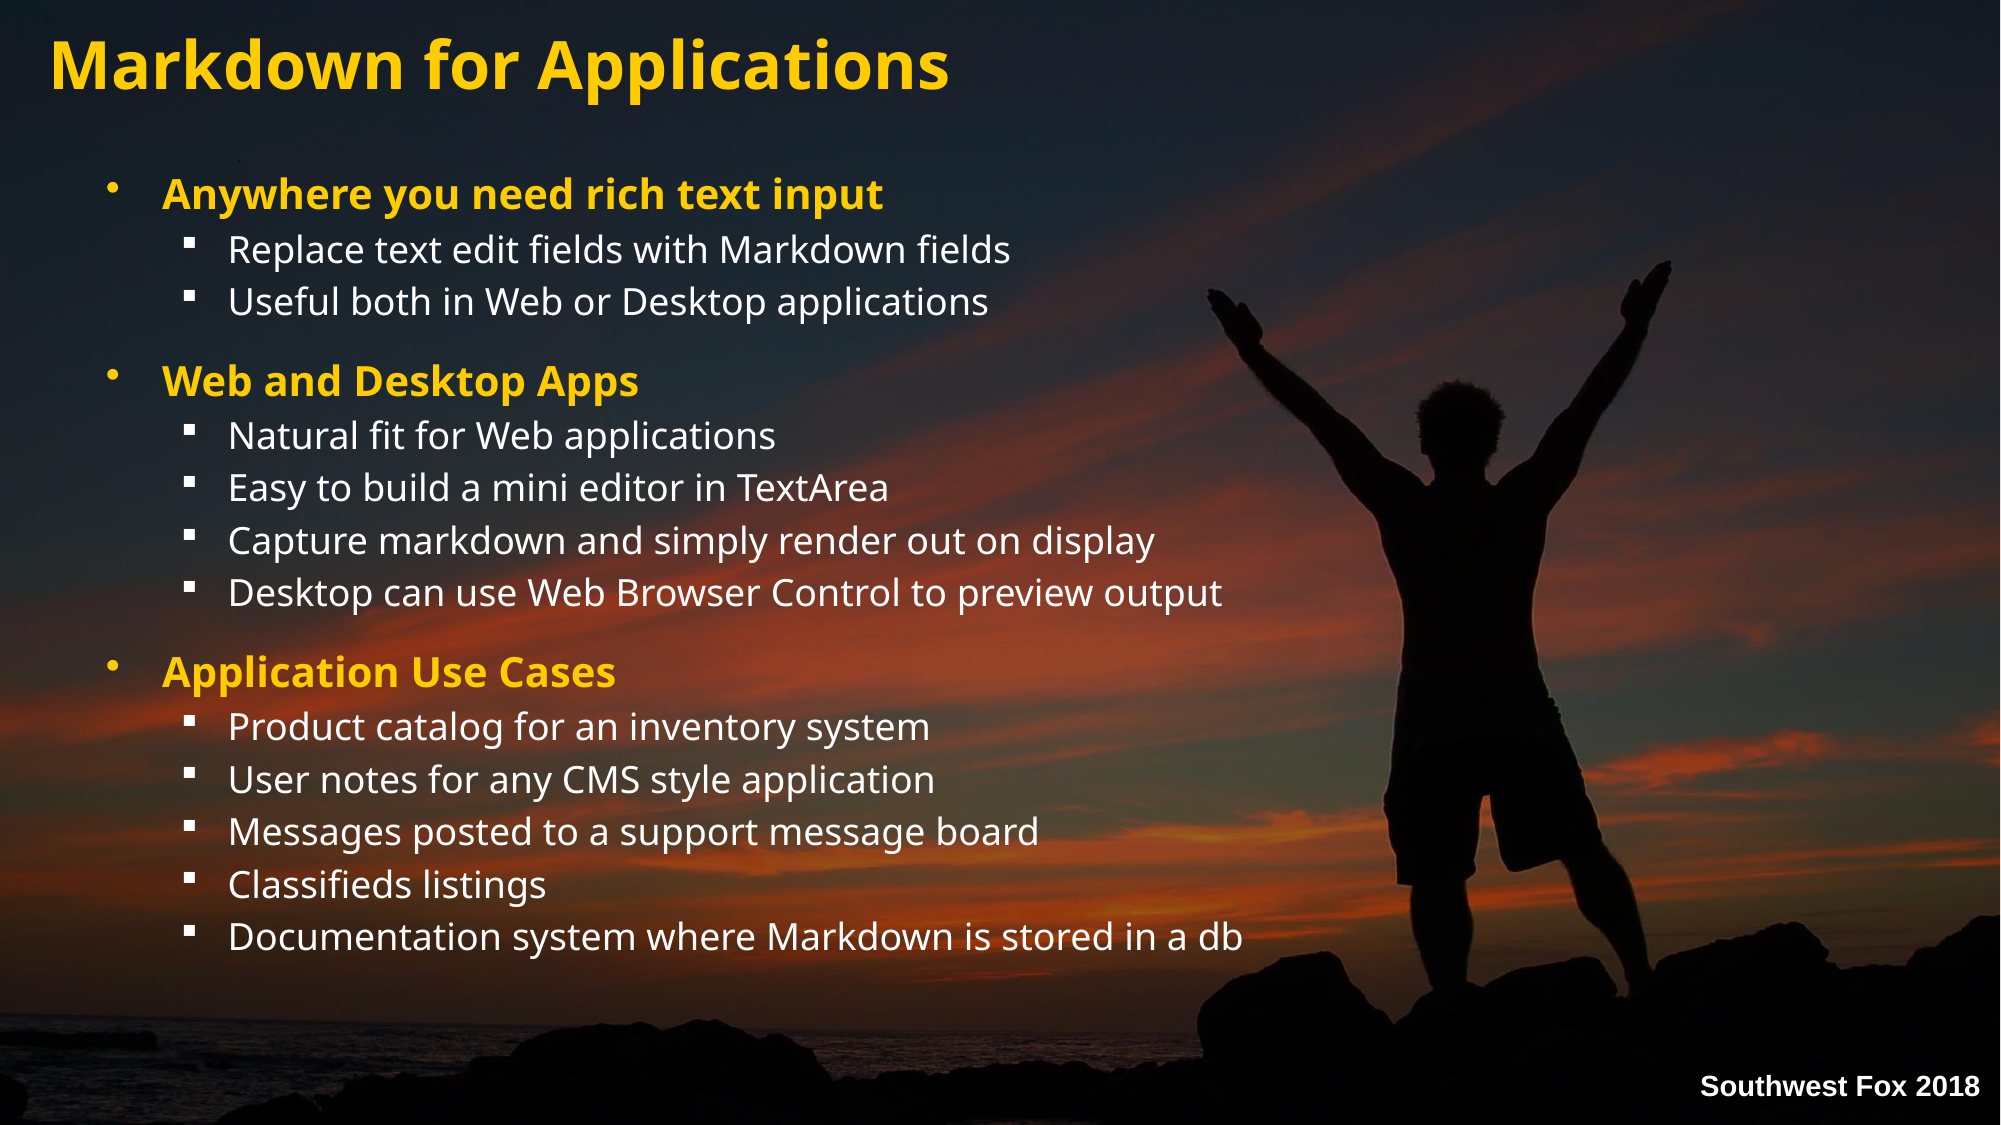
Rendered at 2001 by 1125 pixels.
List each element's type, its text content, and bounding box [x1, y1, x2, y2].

picture [0, 0, 2001, 1125]
title Markdown for Applications [33, 24, 1734, 100]
list Anywhere you need rich text input Replace text edit fields with Markdown fields Useful both in Web or Desktop applications Web and Desktop Apps Natural fit for Web applications Easy to build a mini editor in TextArea Capture markdown and simply render out on display Desktop can use Web Browser Control to preview output Application Use Cases Product catalog for an inventory system User notes for any CMS style application Messages posted to a support message board Classifieds listings Documentation system where Markdown is stored in a db [83, 149, 1967, 988]
